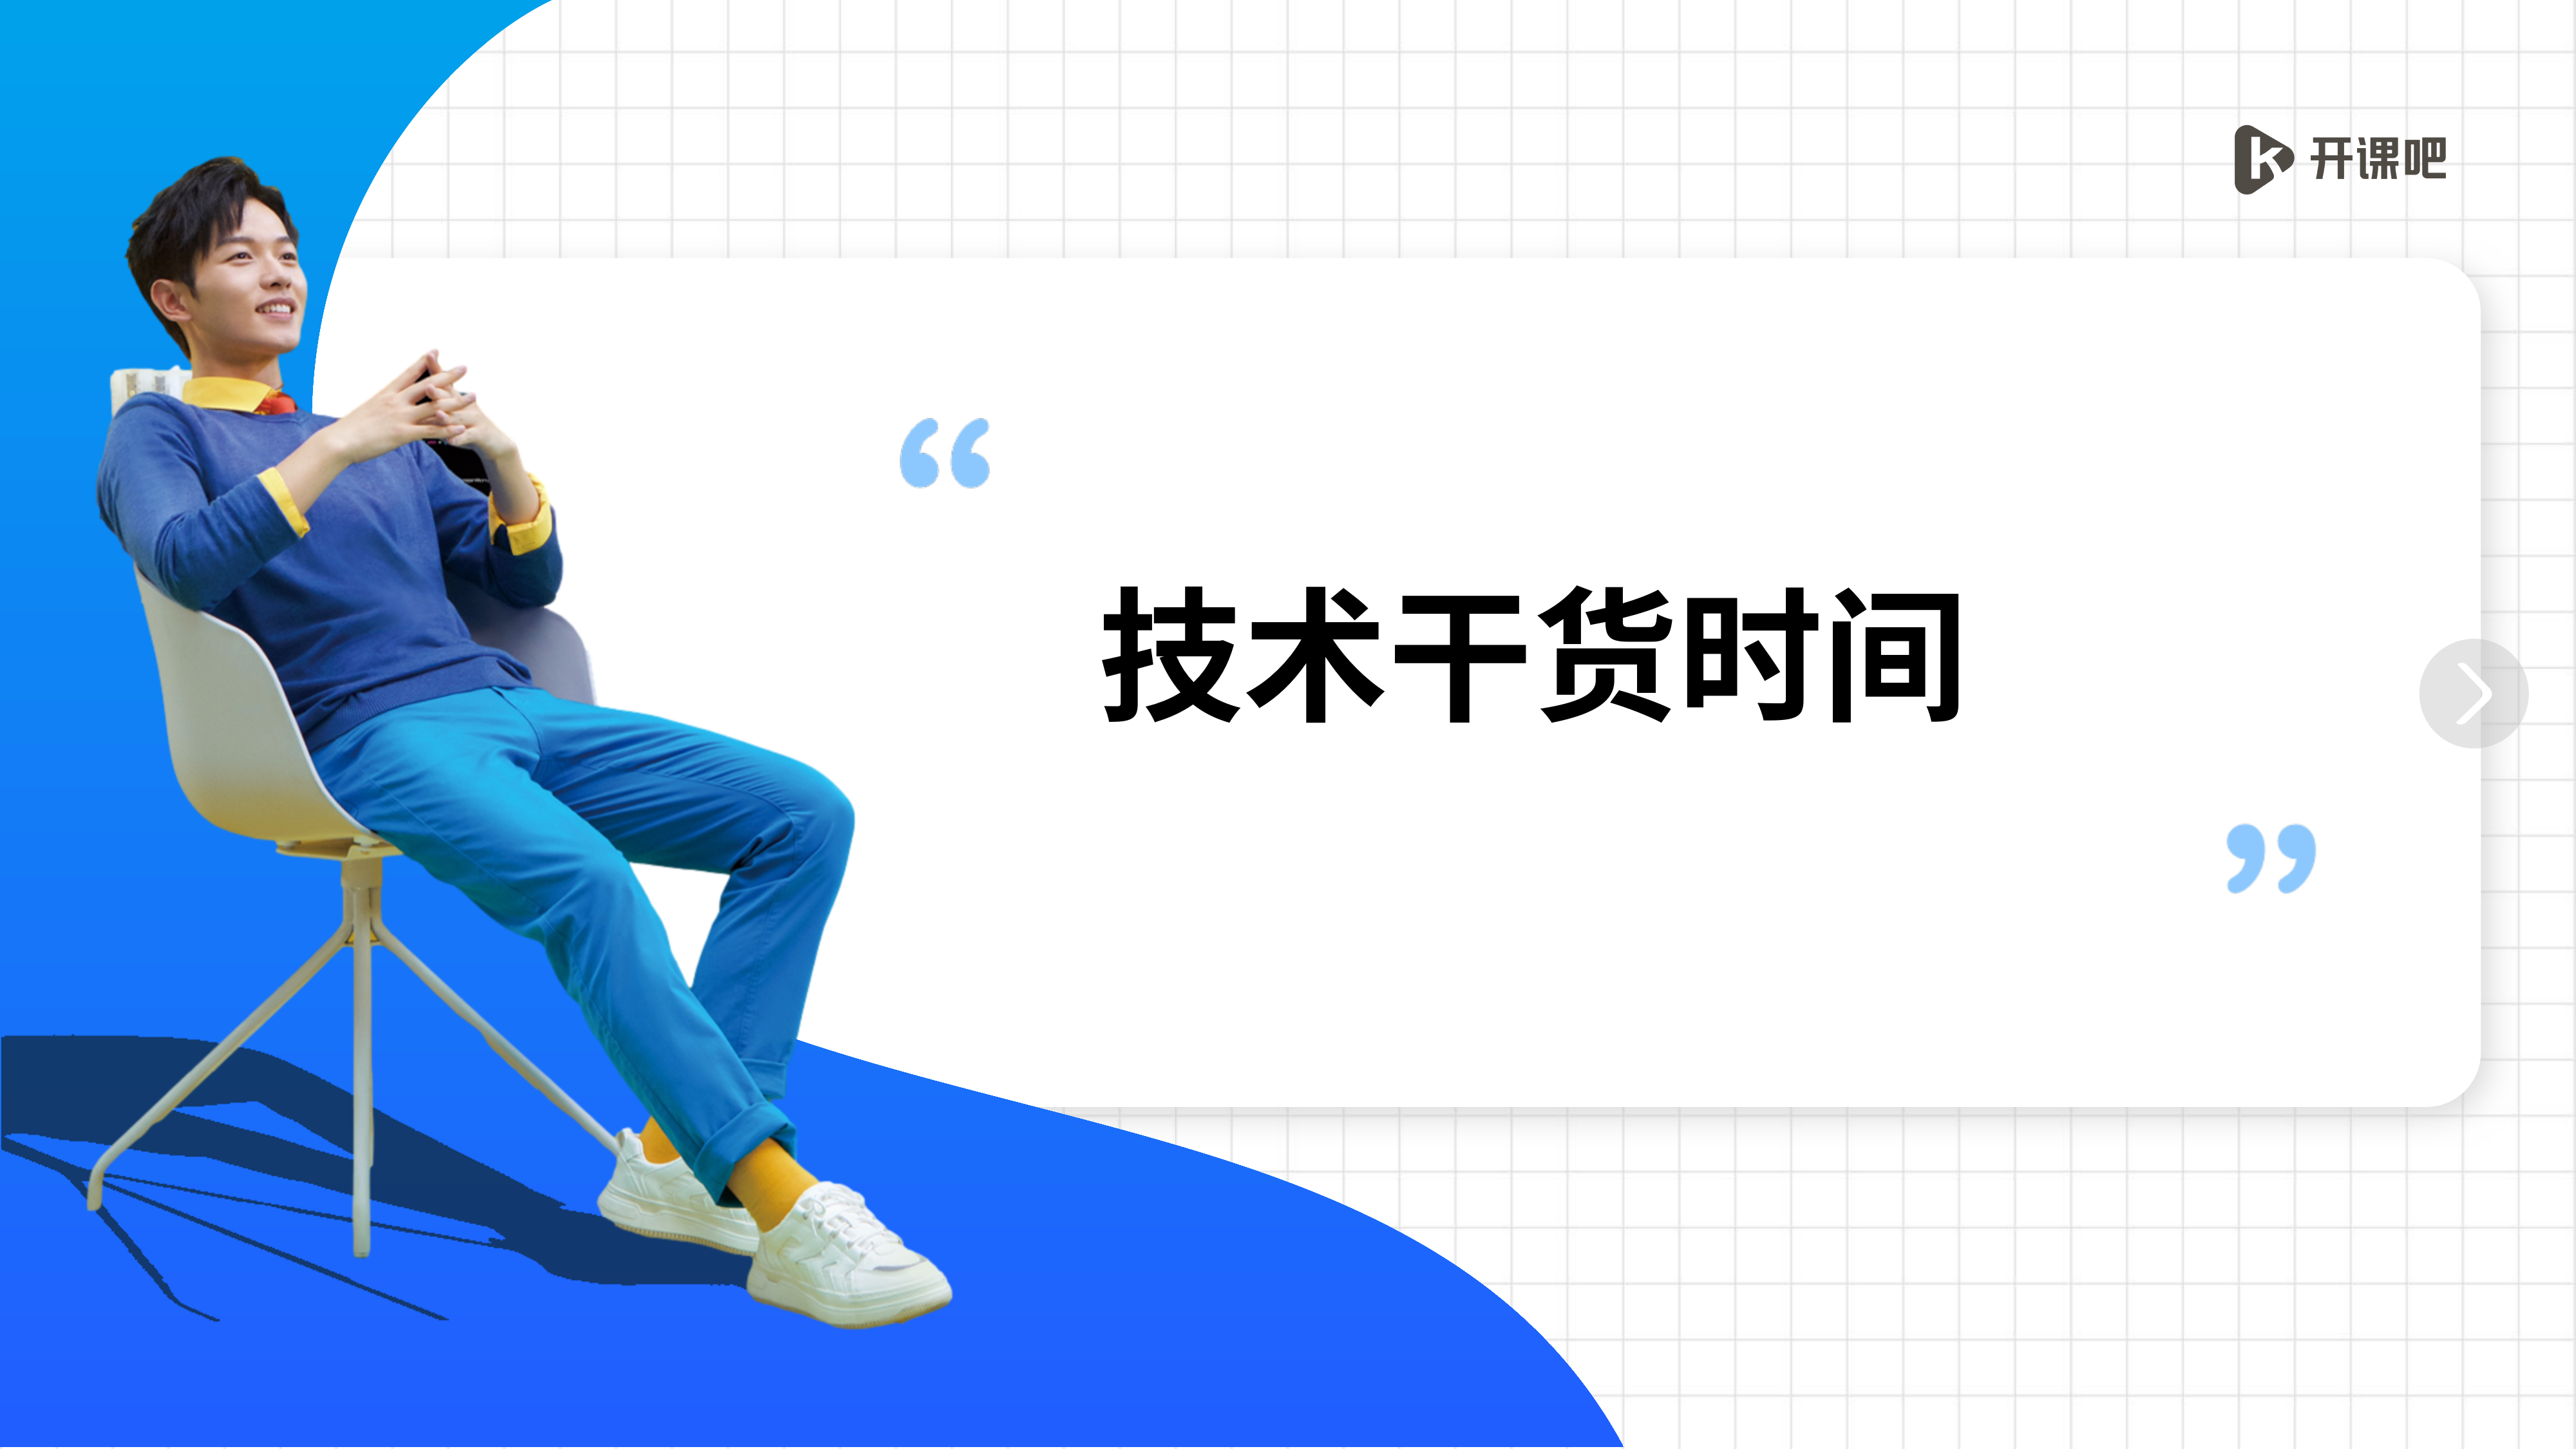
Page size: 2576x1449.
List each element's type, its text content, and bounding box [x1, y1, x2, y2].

picture [2206, 801, 2336, 923]
list 技术干货时间 [1088, 508, 2338, 746]
picture [0, 0, 2576, 1449]
